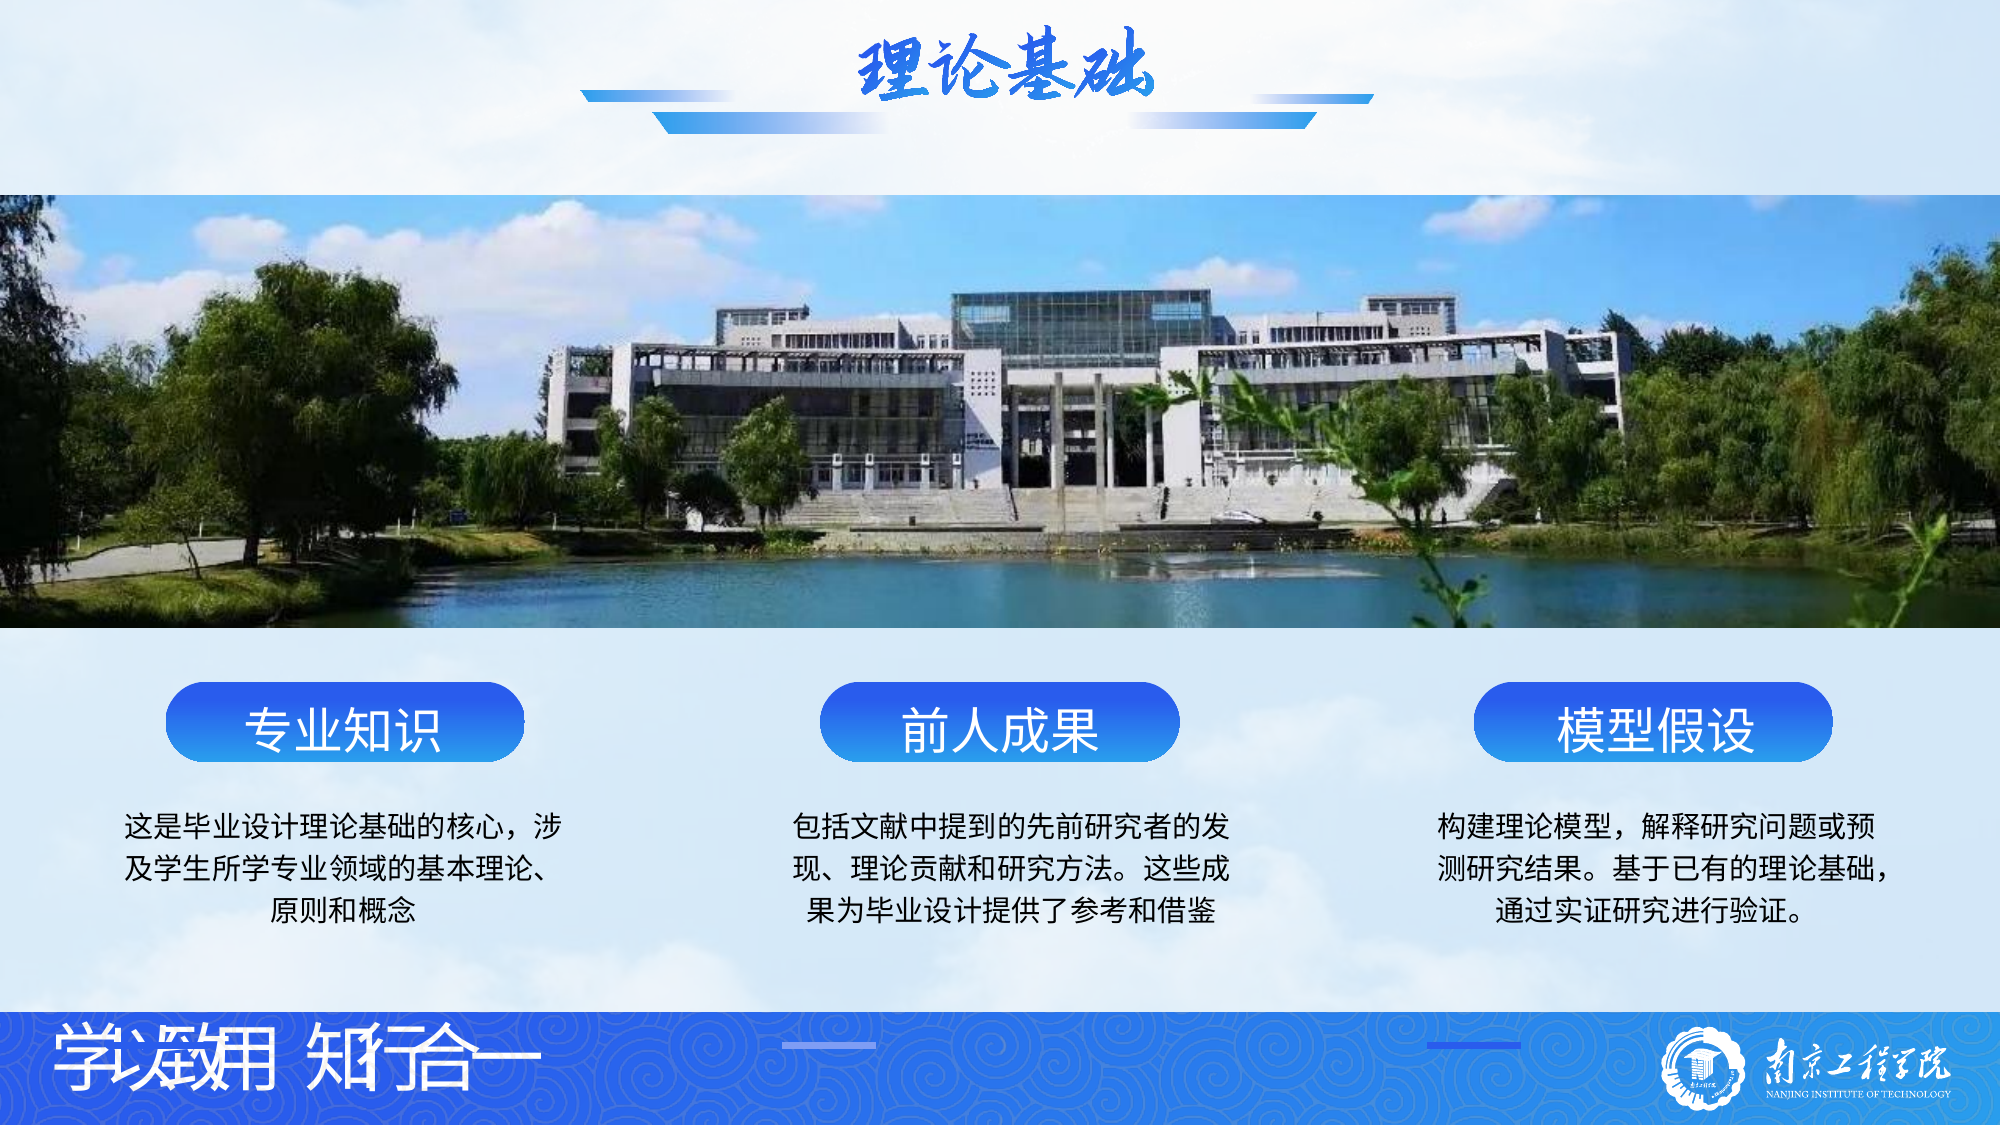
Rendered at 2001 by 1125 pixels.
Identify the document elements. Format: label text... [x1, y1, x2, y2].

text_box [1008, 25, 1076, 100]
text_box 学生在导师的指导下选择或提出毕业设计题目；进行初步的文献调研，确保选题的可行性和研究价值。 [307, 1022, 343, 1091]
text_box 包括文献中提到的先前研究者的发现、理论贡献和研究方法。这些成果为毕业设计提供了参考和借鉴 [768, 794, 1255, 973]
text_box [1087, 94, 1374, 129]
text_box [858, 42, 885, 90]
text_box [1772, 680, 1835, 764]
text_box 专业知识 [228, 679, 459, 767]
text_box [1115, 680, 1181, 764]
picture [960, 1012, 2000, 1125]
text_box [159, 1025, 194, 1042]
text_box [1074, 26, 1154, 98]
text_box [459, 680, 526, 764]
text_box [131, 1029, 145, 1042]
picture [0, 0, 2000, 628]
text_box 构建理论模型，解释研究问题或预测研究结果。基于已有的理论基础，通过实证研究进行验证。 [1413, 794, 1900, 973]
text_box [883, 37, 927, 90]
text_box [580, 90, 938, 134]
text_box 前人成果 [885, 679, 1115, 767]
text_box 学生在导师的指导下选择或提出毕业设计题目；进行初步的文献调研，确保选题的可行性和研究价值。 [129, 1049, 195, 1091]
text_box 学生在导师的指导下选择或提出毕业设计题目；进行初步的文献调研，确保选题的可行性和研究价值。 [384, 1022, 541, 1091]
text_box 学生在导师的指导下选择或提出毕业设计题目；进行初步的文献调研，确保选题的可行性和研究价值。 [56, 1021, 121, 1049]
text_box 学生在导师的指导下选择或提出毕业设计题目；进行初步的文献调研，确保选题的可行性和研究价值。 [54, 1047, 140, 1091]
text_box [927, 33, 1011, 98]
text_box 学生在导师的指导下选择或提出毕业设计题目；进行初步的文献调研，确保选题的可行性和研究价值。 [188, 1022, 275, 1091]
text_box 这是毕业设计理论基础的核心，涉及学生所学专业领域的基本理论、原则和概念 [100, 794, 587, 973]
text_box 学生在导师的指导下选择或提出毕业设计题目；进行初步的文献调研，确保选题的可行性和研究价值。 [345, 1022, 383, 1091]
text_box 模型假设 [1541, 679, 1772, 767]
text_box [819, 680, 885, 764]
text_box [1472, 680, 1541, 764]
text_box [164, 680, 228, 764]
